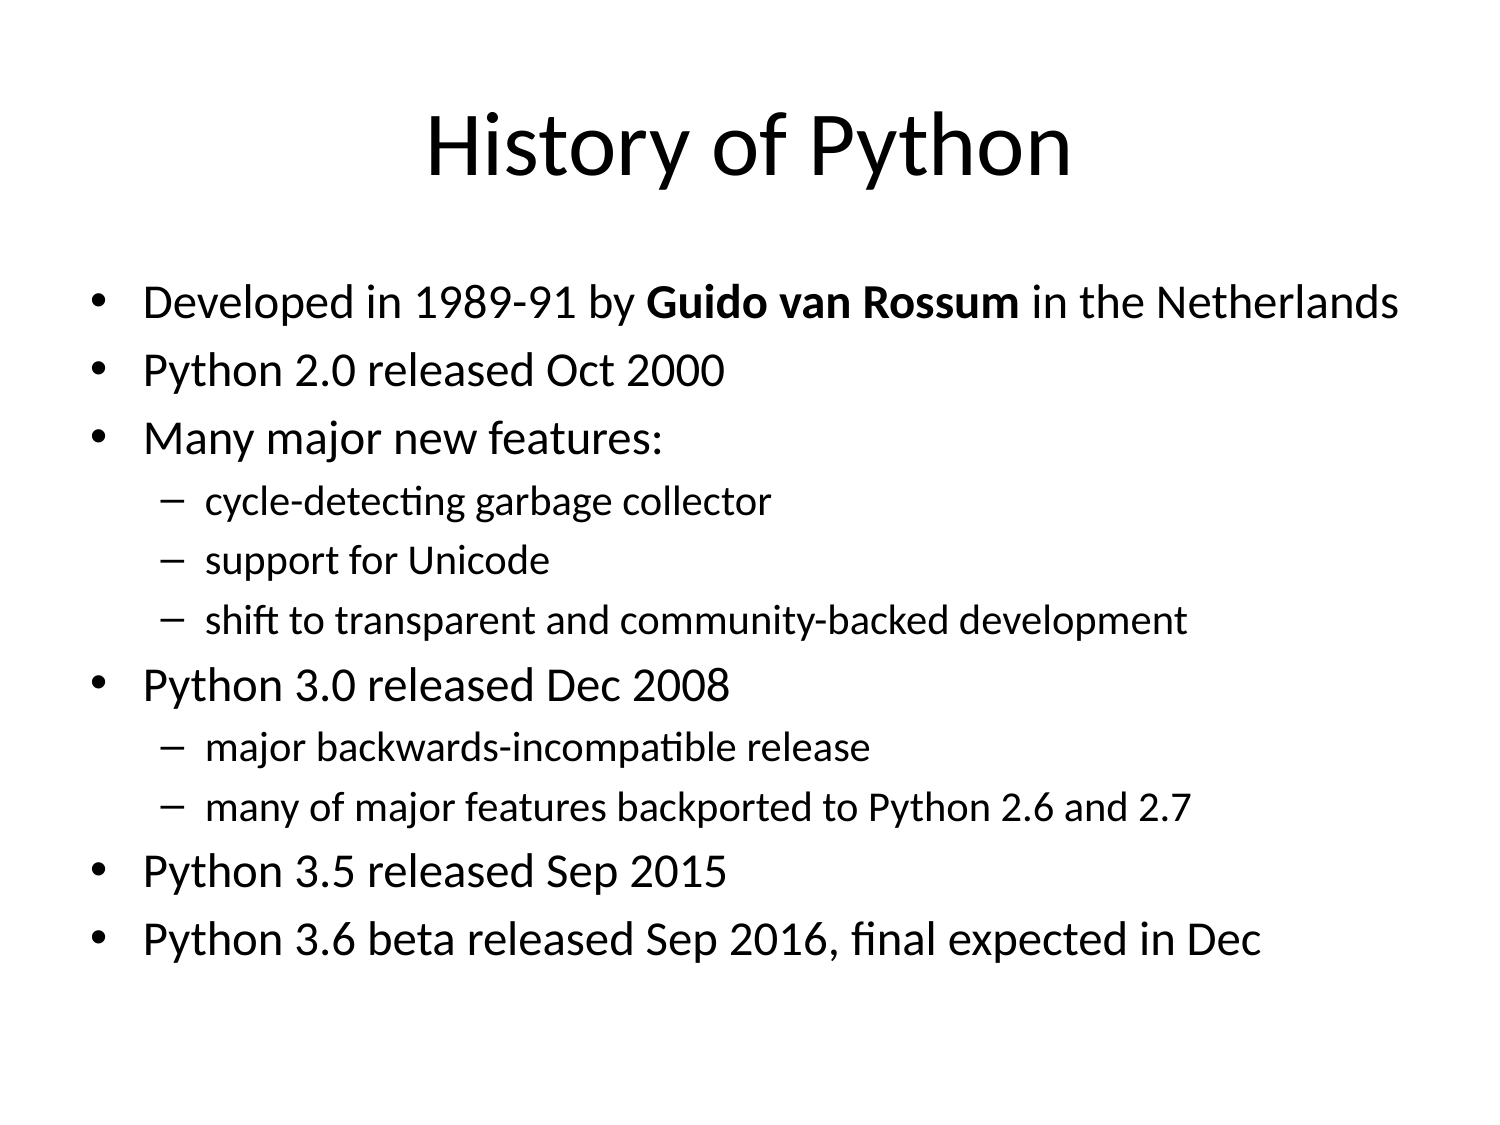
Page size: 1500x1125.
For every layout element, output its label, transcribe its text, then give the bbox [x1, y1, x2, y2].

list Developed in 1989-91 by Guido van Rossum in the Netherlands Python 2.0 released Oct 2000 Many major new features: cycle-detecting garbage collector support for Unicode shift to transparent and community-backed development Python 3.0 released Dec 2008 major backwards-incompatible release many of major features backported to Python 2.6 and 2.7 Python 3.5 released Sep 2015 Python 3.6 beta released Sep 2016, final expected in Dec [75, 262, 1425, 1005]
title History of Python [75, 45, 1425, 233]
